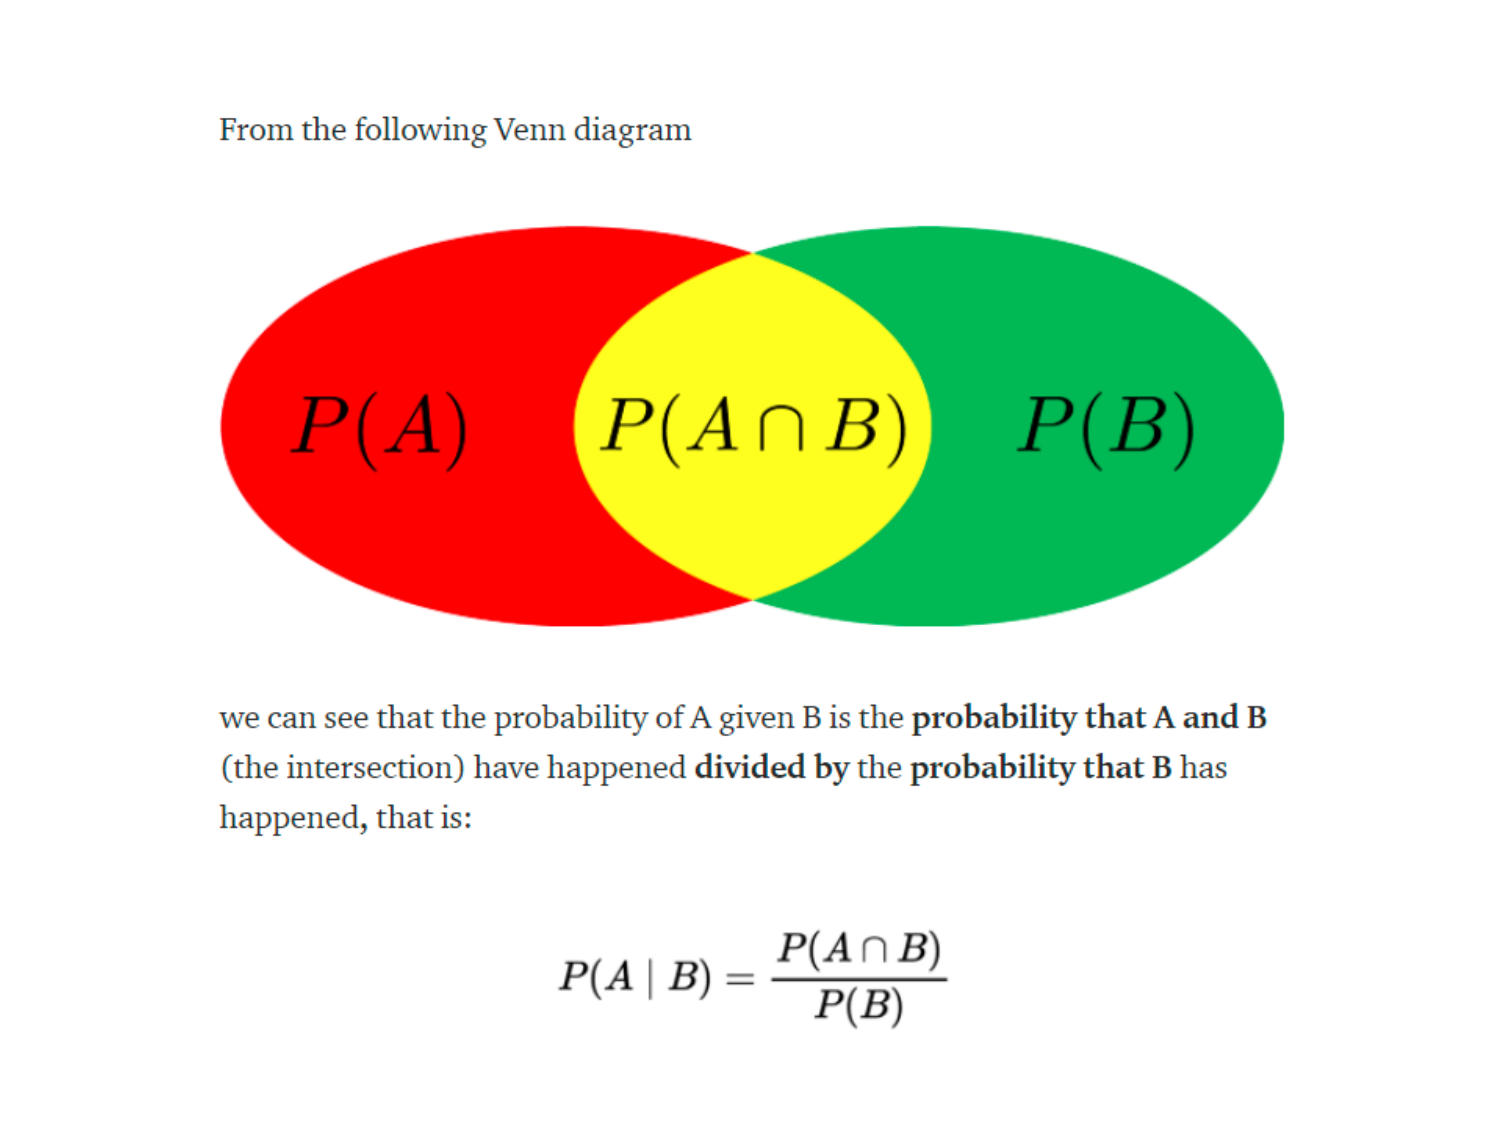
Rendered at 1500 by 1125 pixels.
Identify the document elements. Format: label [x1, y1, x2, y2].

picture [164, 94, 1336, 1030]
